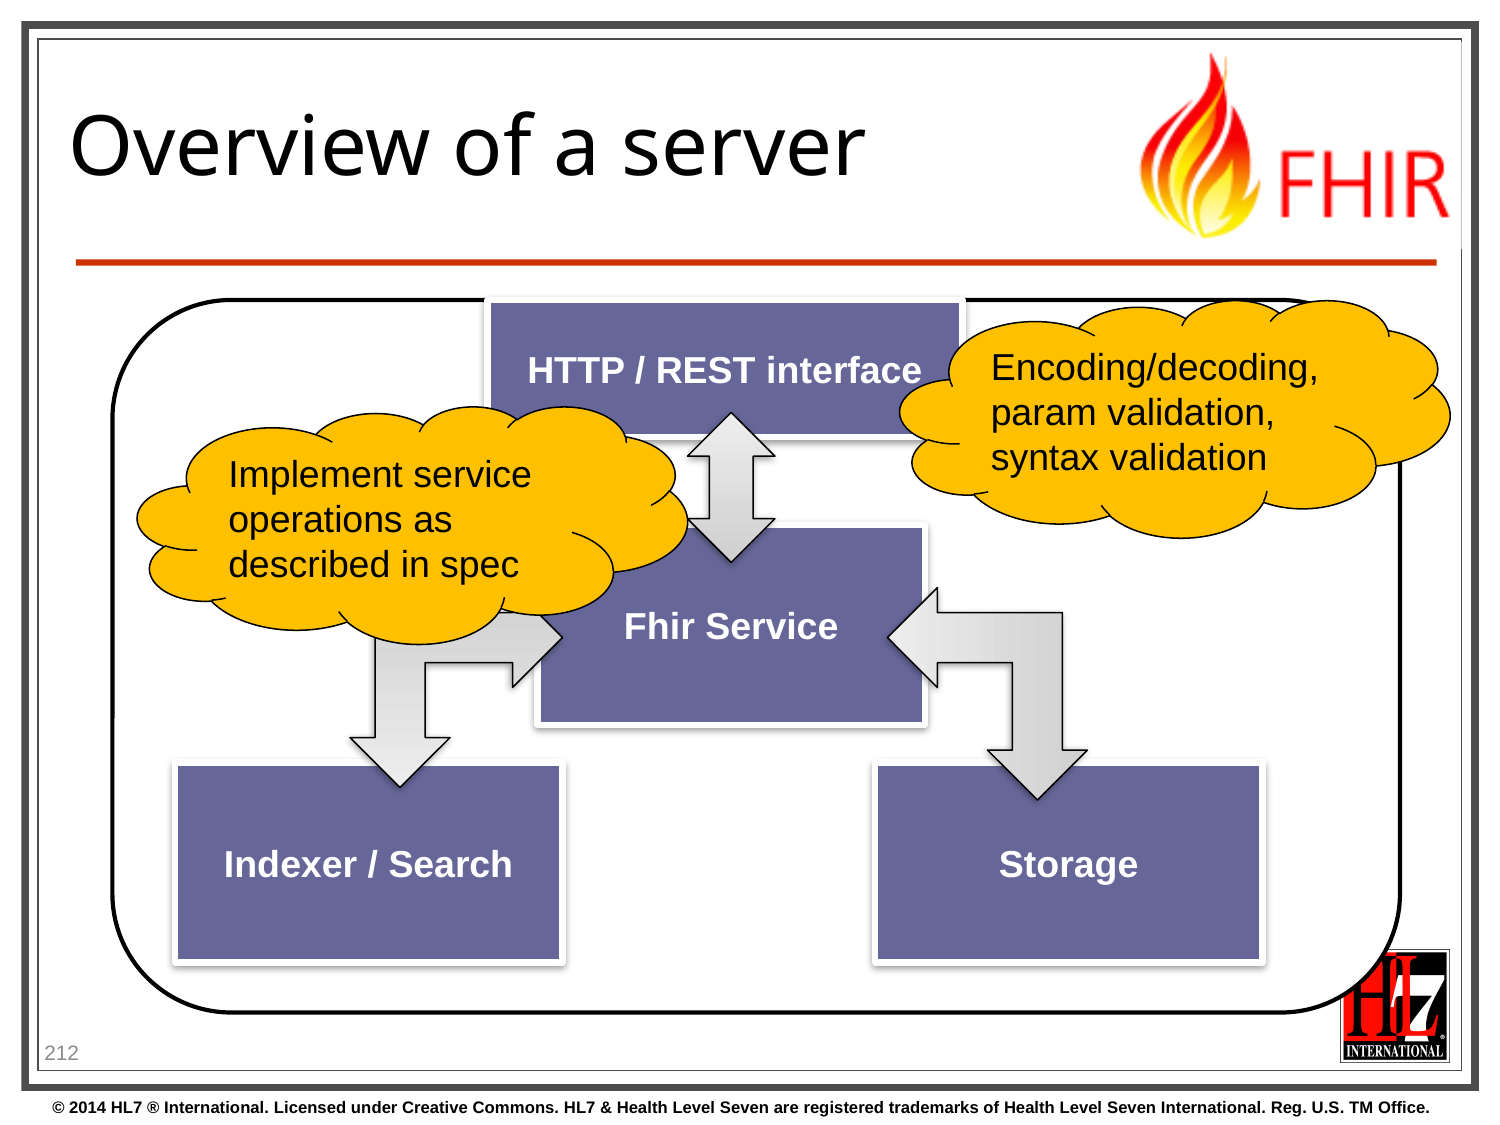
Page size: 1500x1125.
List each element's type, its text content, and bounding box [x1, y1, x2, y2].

text_box HTTP / REST interface [484, 297, 966, 440]
title Overview of a server [53, 54, 1128, 249]
text_box [349, 611, 564, 789]
text_box Implement service operations as described in spec [137, 406, 688, 645]
text_box [886, 586, 1089, 801]
picture [1340, 949, 1450, 1063]
slide_number 212 [29, 1034, 148, 1071]
text_box Fhir Service [534, 522, 928, 728]
text_box [110, 297, 1403, 1015]
text_box [686, 411, 776, 563]
picture [1128, 42, 1462, 249]
text_box Storage [872, 759, 1266, 966]
text_box Encoding/decoding, param validation, syntax validation [899, 300, 1451, 539]
text_box Indexer / Search [172, 759, 566, 966]
